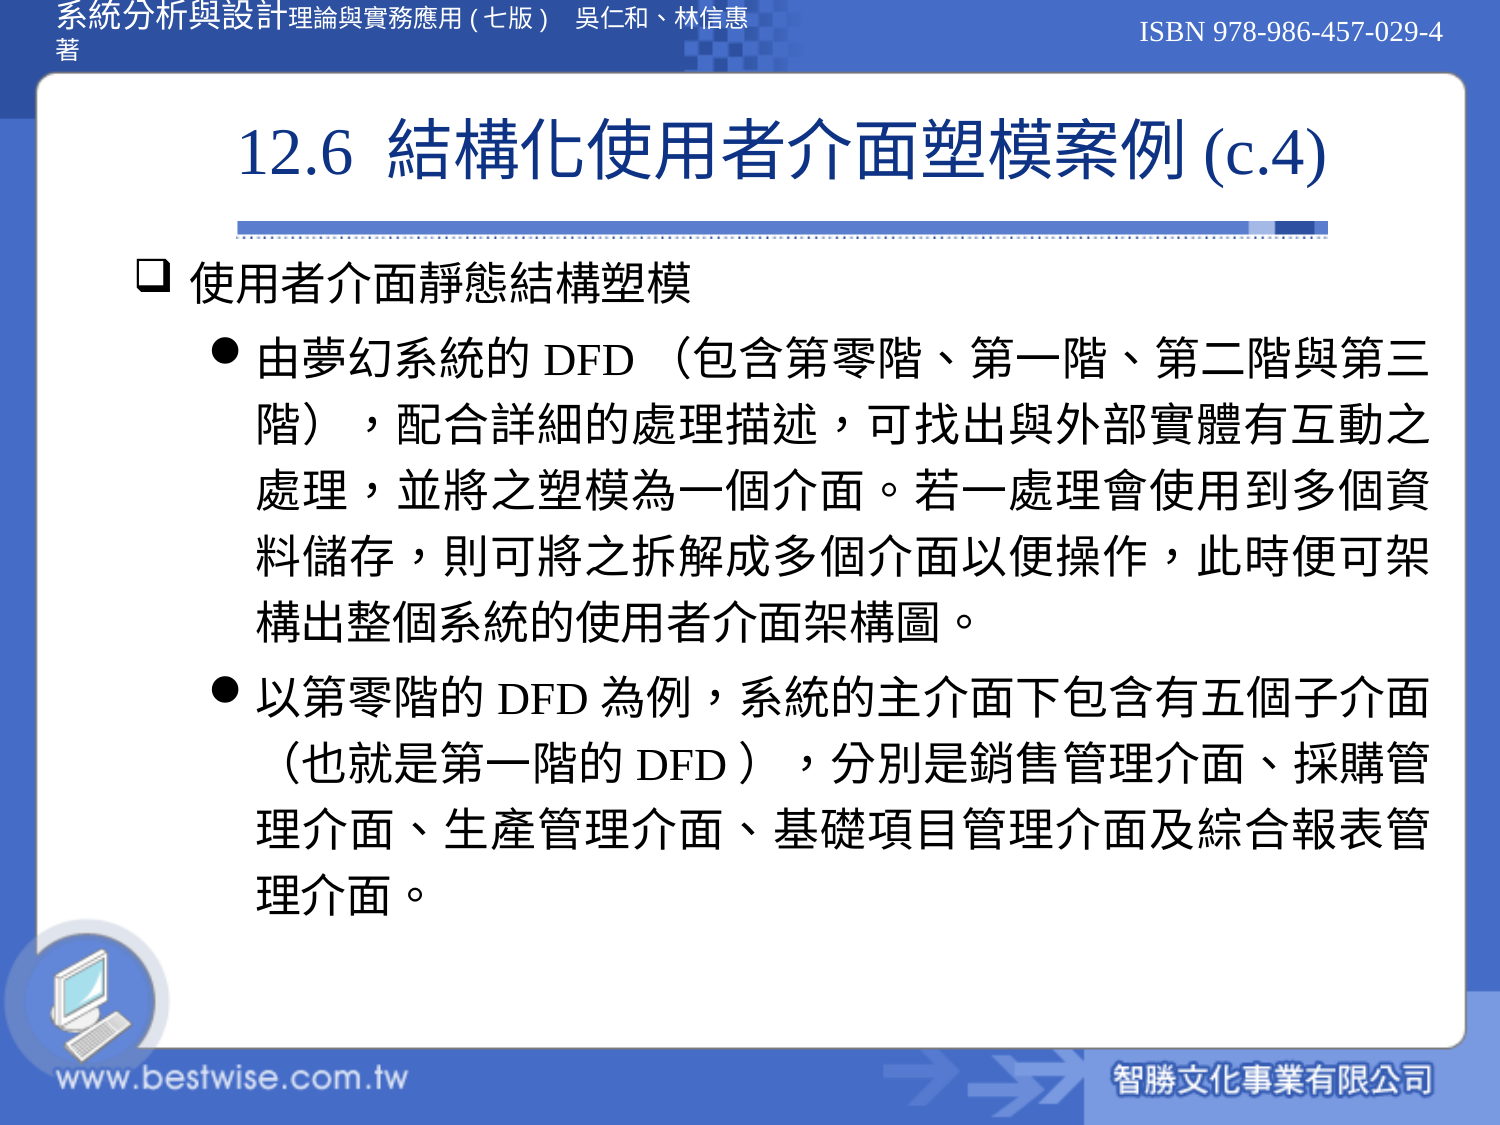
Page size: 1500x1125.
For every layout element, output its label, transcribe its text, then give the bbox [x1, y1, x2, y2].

picture [0, 0, 1500, 1125]
list 使用者介面靜態結構塑模 由夢幻系統的DFD（包含第零階、第一階、第二階與第三階），配合詳細的處理描述，可找出與外部實體有互動之處理，並將之塑模為一個介面。若一處理會使用到多個資料儲存，則可將之拆解成多個介面以便操作，此時便可架構出整個系統的使用者介面架構圖。 以第零階的DFD為例，系統的主介面下包含有五個子介面（也就是第一階的DFD），分別是銷售管理介面、採購管理介面、生產管理介面、基礎項目管理介面及綜合報表管理介面。 [117, 235, 1447, 1033]
title 12.6 結構化使用者介面塑模案例(c.4) [177, 73, 1388, 222]
picture [195, 0, 206, 19]
